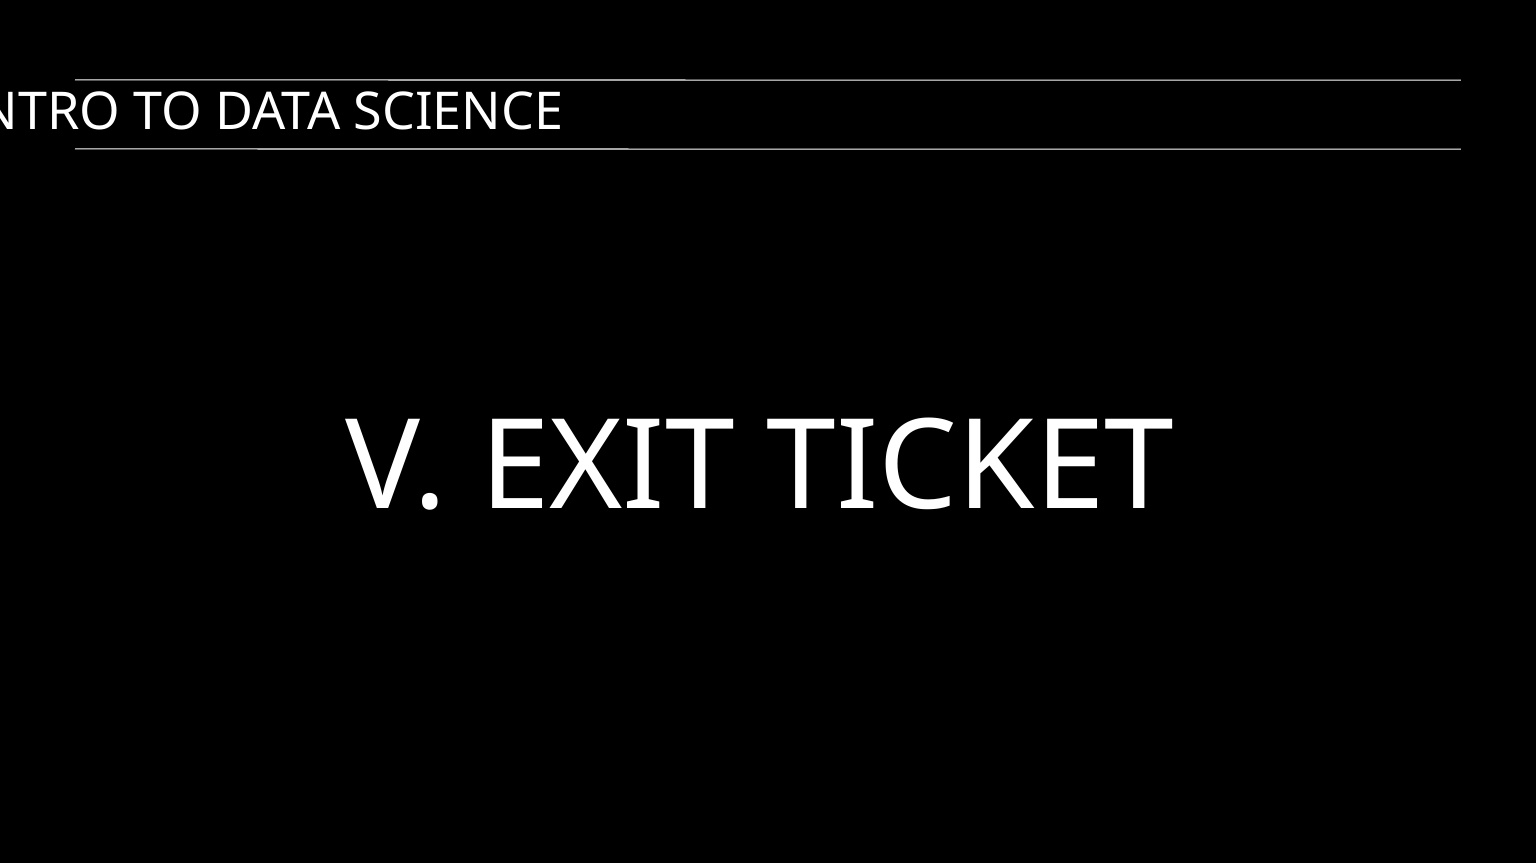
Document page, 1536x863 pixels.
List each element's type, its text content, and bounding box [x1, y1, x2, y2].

text_box INTRO TO DATA SCIENCE [0, 69, 585, 148]
text_box V. EXIT TICKET [0, 374, 1521, 542]
